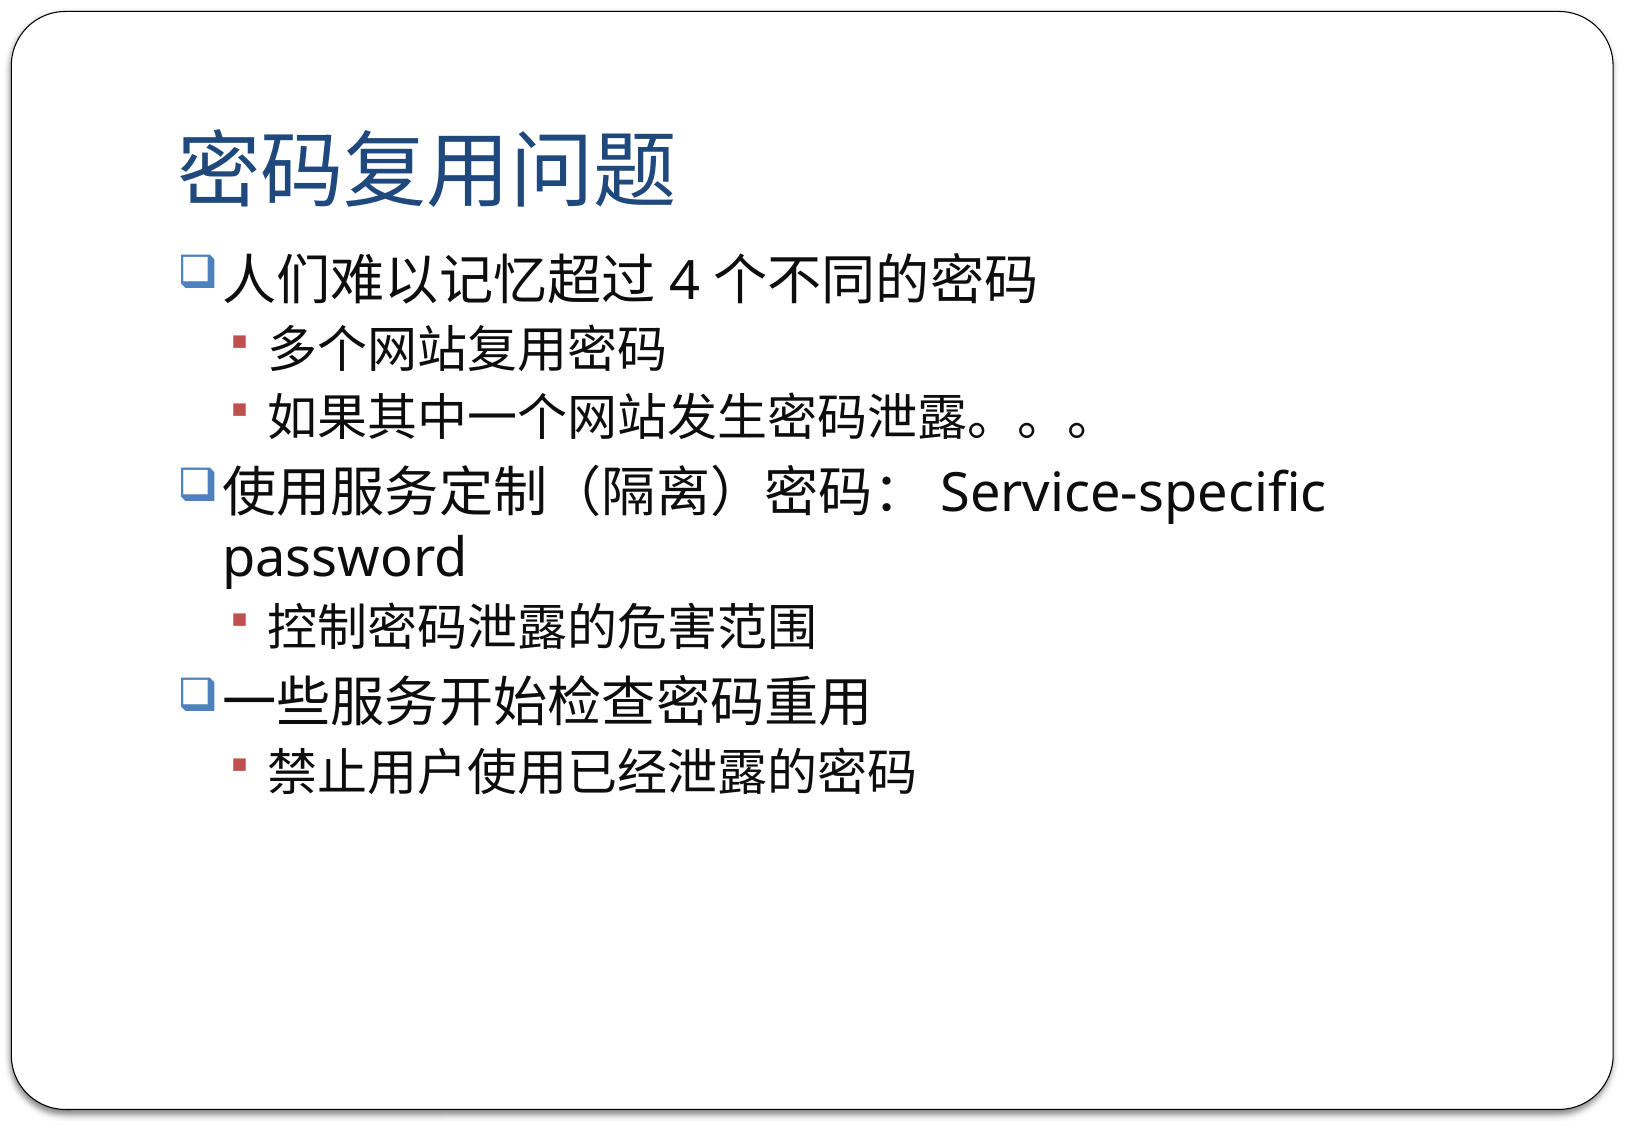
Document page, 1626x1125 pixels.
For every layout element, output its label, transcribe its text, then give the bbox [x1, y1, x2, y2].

list 人们难以记忆超过4个不同的密码 多个网站复用密码 如果其中一个网站发生密码泄露。。。 使用服务定制（隔离）密码：Service-specific password 控制密码泄露的危害范围 一些服务开始检查密码重用 禁止用户使用已经泄露的密码 [162, 237, 1544, 988]
title 密码复用问题 [162, 45, 1544, 233]
